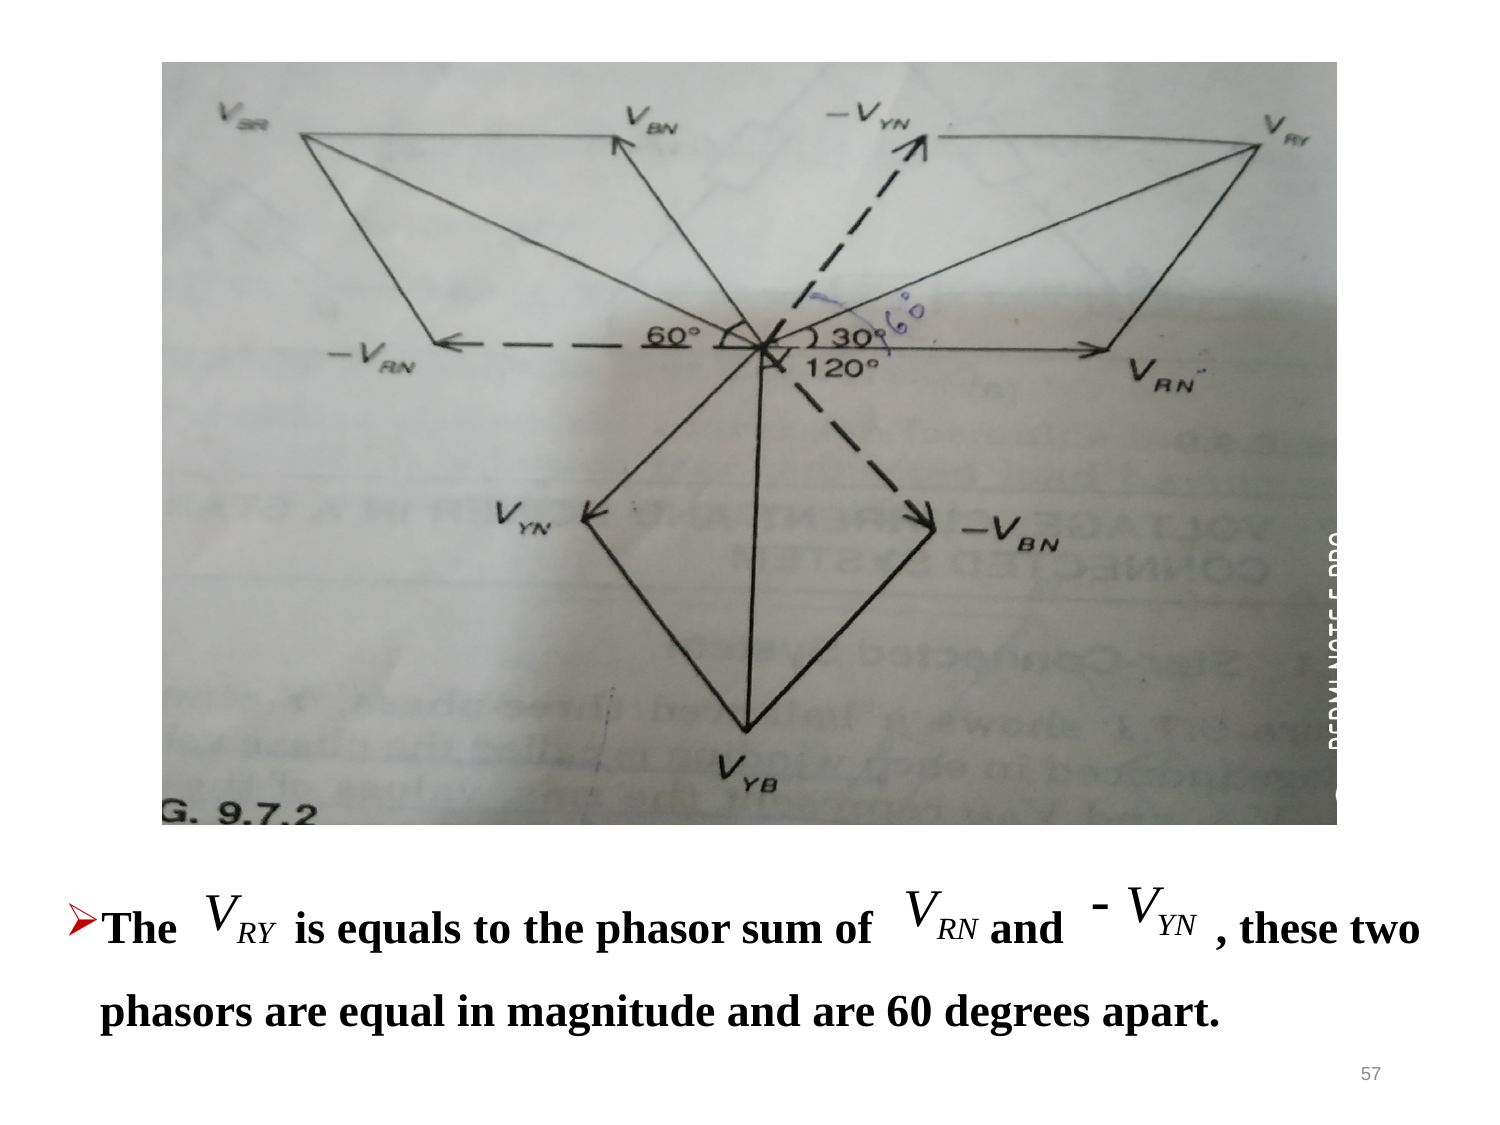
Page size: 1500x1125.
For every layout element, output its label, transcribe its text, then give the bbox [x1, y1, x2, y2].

text_box The is equals to the phasor sum of and , these two phasors are equal in magnitude and are 60 degrees apart. [50, 863, 1438, 1043]
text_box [1082, 869, 1208, 950]
picture [162, 62, 1337, 825]
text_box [899, 873, 993, 953]
slide_number 57 [1059, 1043, 1397, 1103]
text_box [199, 877, 288, 953]
